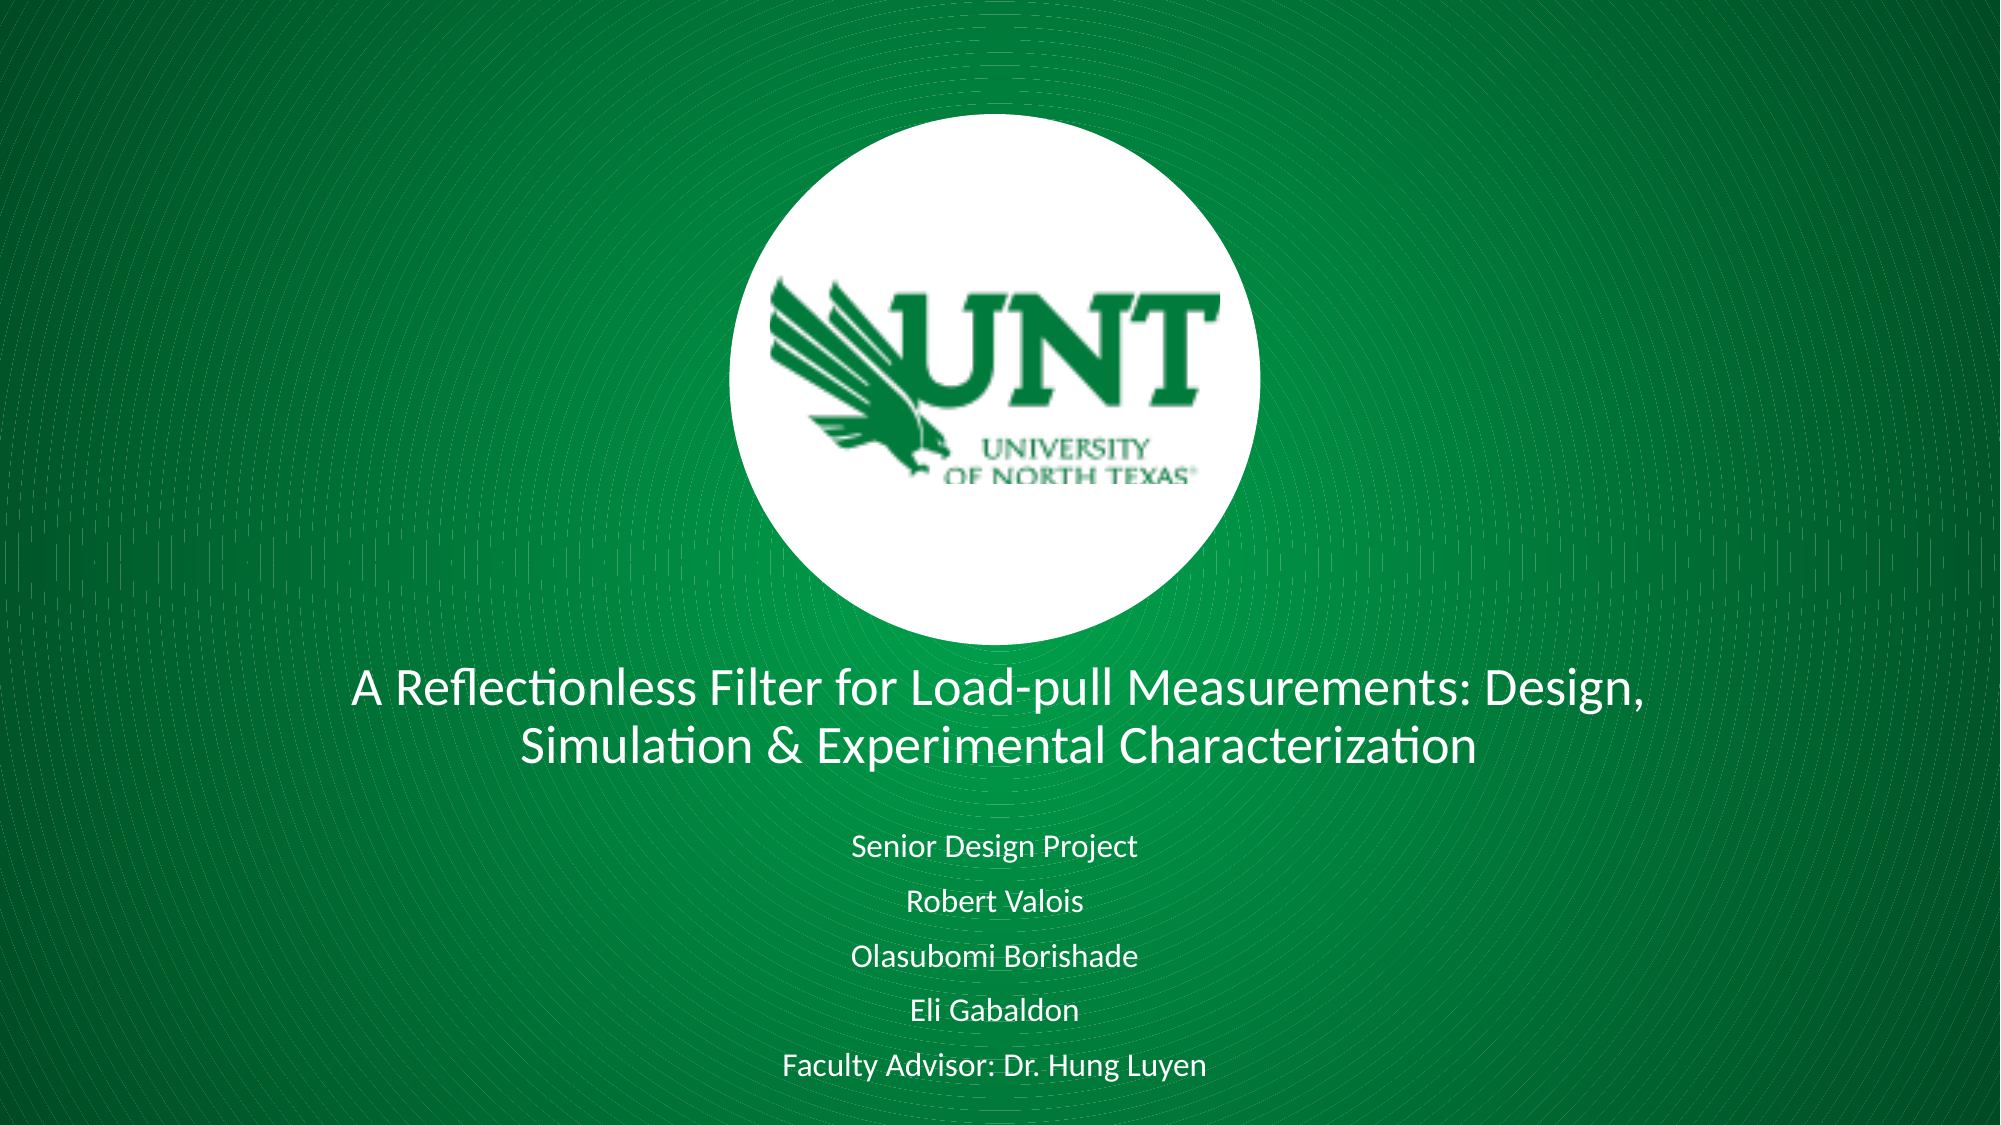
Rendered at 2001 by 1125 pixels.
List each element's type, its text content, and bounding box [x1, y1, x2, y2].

list Senior Design Project Robert Valois Olasubomi Borishade Eli Gabaldon Faculty Advisor: Dr. Hung Luyen [641, 821, 1349, 1094]
list A Reflectionless Filter for Load-pull Measurements: Design, Simulation & Experimental Characterization [271, 651, 1729, 763]
